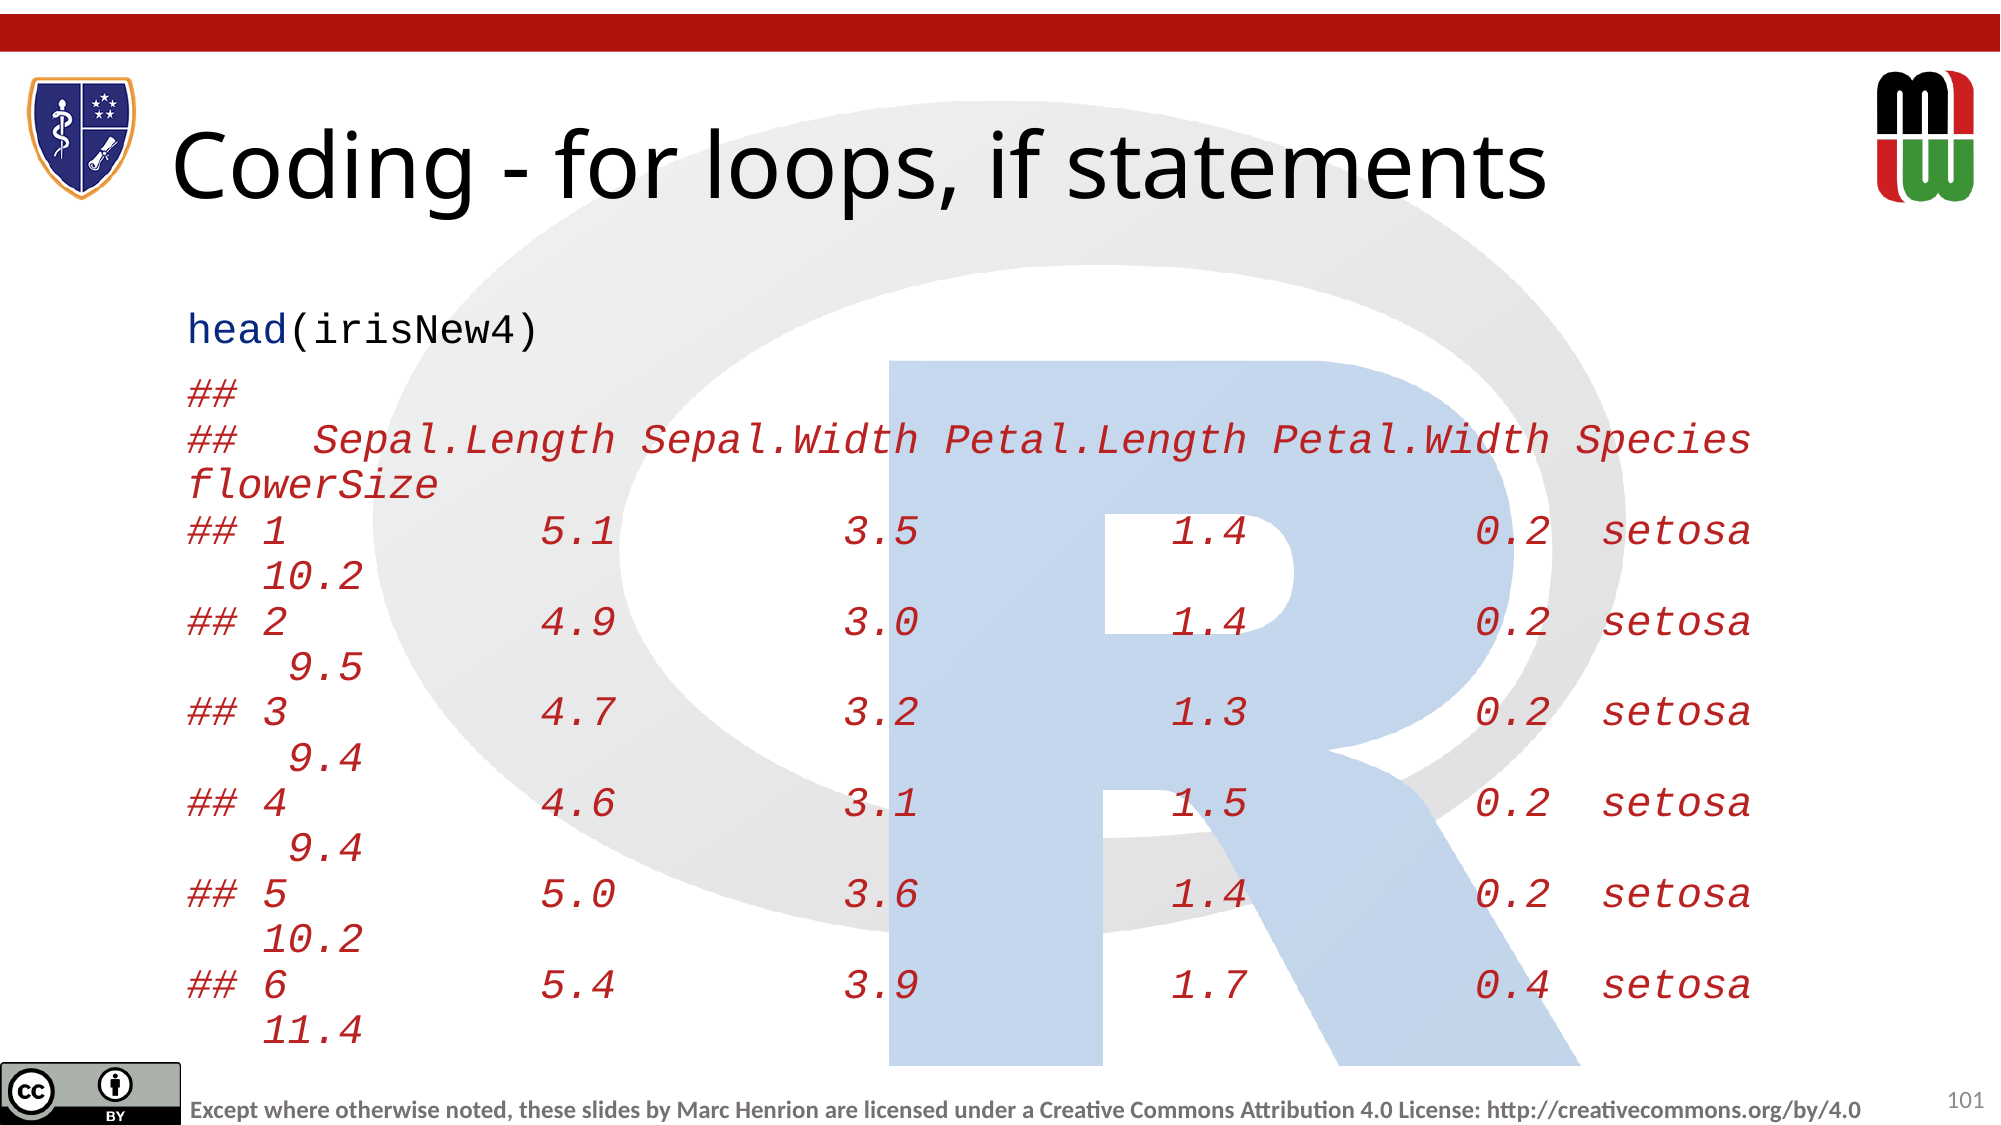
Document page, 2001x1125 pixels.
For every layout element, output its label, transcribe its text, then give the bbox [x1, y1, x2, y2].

list head(irisNew4) ## ## Sepal.Length Sepal.Width Petal.Length Petal.Width Species flowerSize ## 1 5.1 3.5 1.4 0.2 setosa 10.2 ## 2 4.9 3.0 1.4 0.2 setosa 9.5 ## 3 4.7 3.2 1.3 0.2 setosa 9.4 ## 4 4.6 3.1 1.5 0.2 setosa 9.4 ## 5 5.0 3.6 1.4 0.2 setosa 10.2 ## 6 5.4 3.9 1.7 0.4 setosa 11.4 [137, 299, 1863, 1066]
title Coding - for loops, if statements [155, 59, 1851, 278]
picture [0, 53, 161, 215]
picture [0, 1062, 181, 1125]
slide_number 101 [1550, 1073, 2000, 1125]
